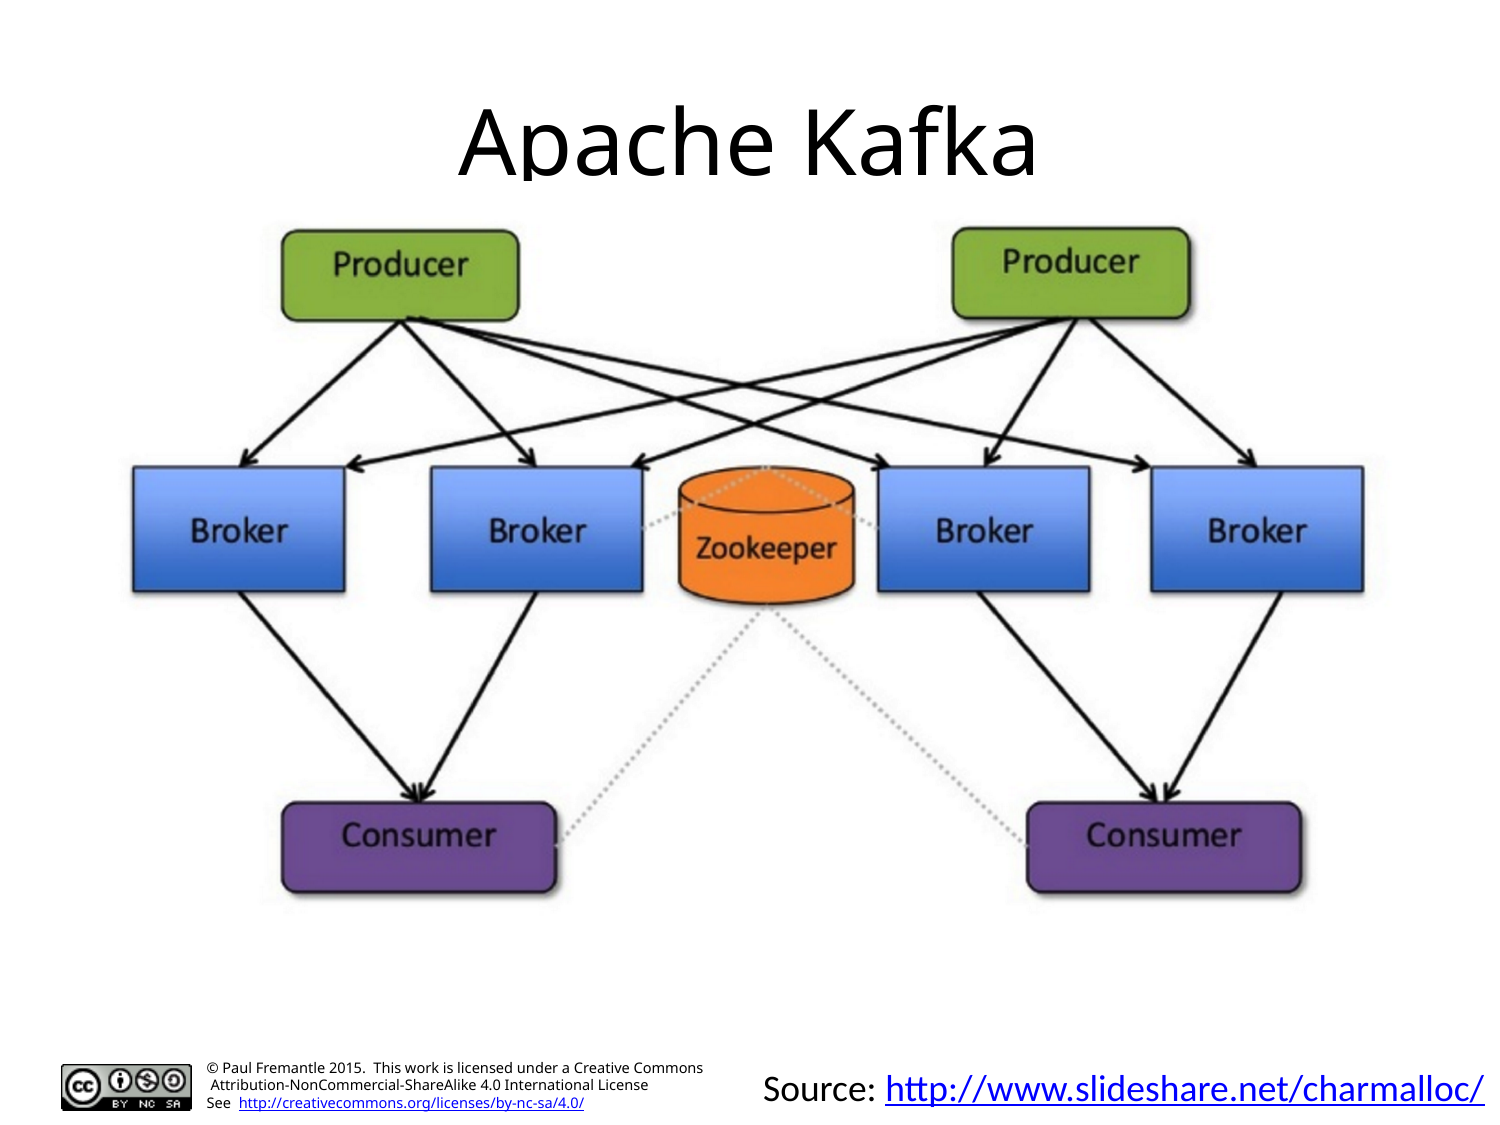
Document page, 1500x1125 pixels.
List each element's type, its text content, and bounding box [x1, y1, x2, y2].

title Apache Kafka [75, 45, 1425, 179]
text_box Source: http://www.slideshare.net/charmalloc/ [748, 1056, 1500, 1117]
picture [0, 180, 1500, 944]
picture [61, 1064, 192, 1111]
